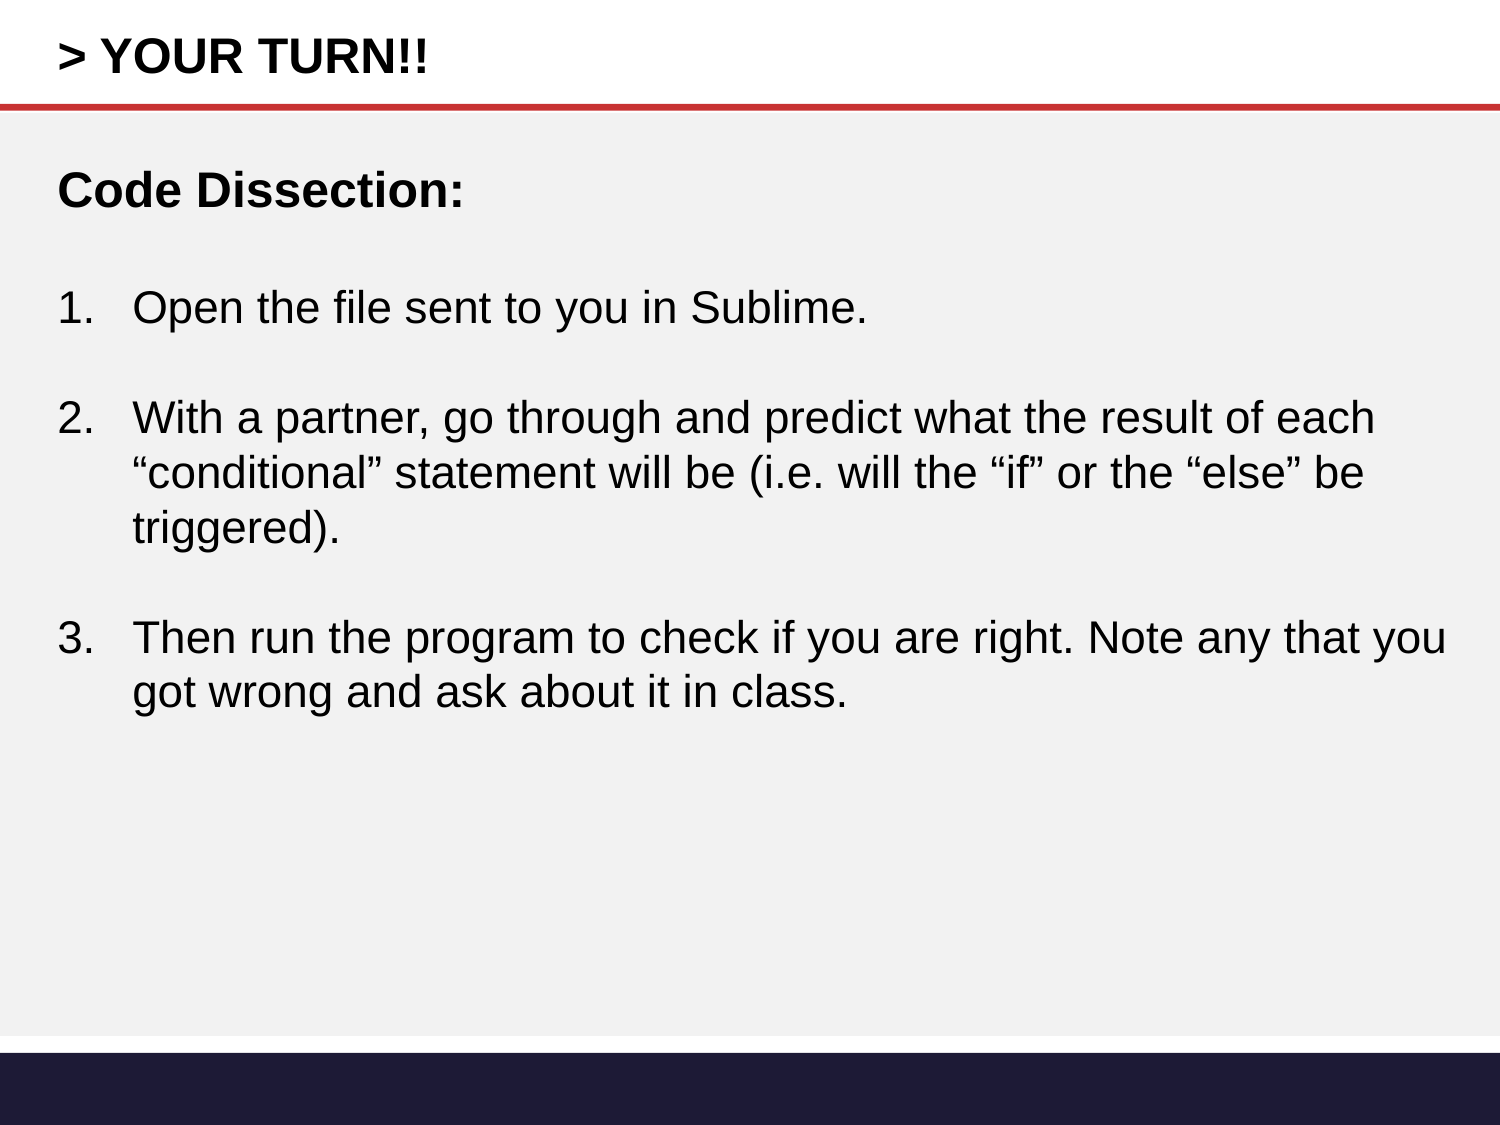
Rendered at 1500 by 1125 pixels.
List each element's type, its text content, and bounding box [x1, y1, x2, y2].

text_box Code Dissection: Open the file sent to you in Sublime. With a partner, go through and predict what the result of each “conditional” statement will be (i.e. will the “if” or the “else” be triggered). Then run the program to check if you are right. Note any that you got wrong and ask about it in class. [49, 149, 1475, 725]
text_box > YOUR TURN!! [50, 16, 913, 91]
text_box [0, 112, 1500, 1036]
